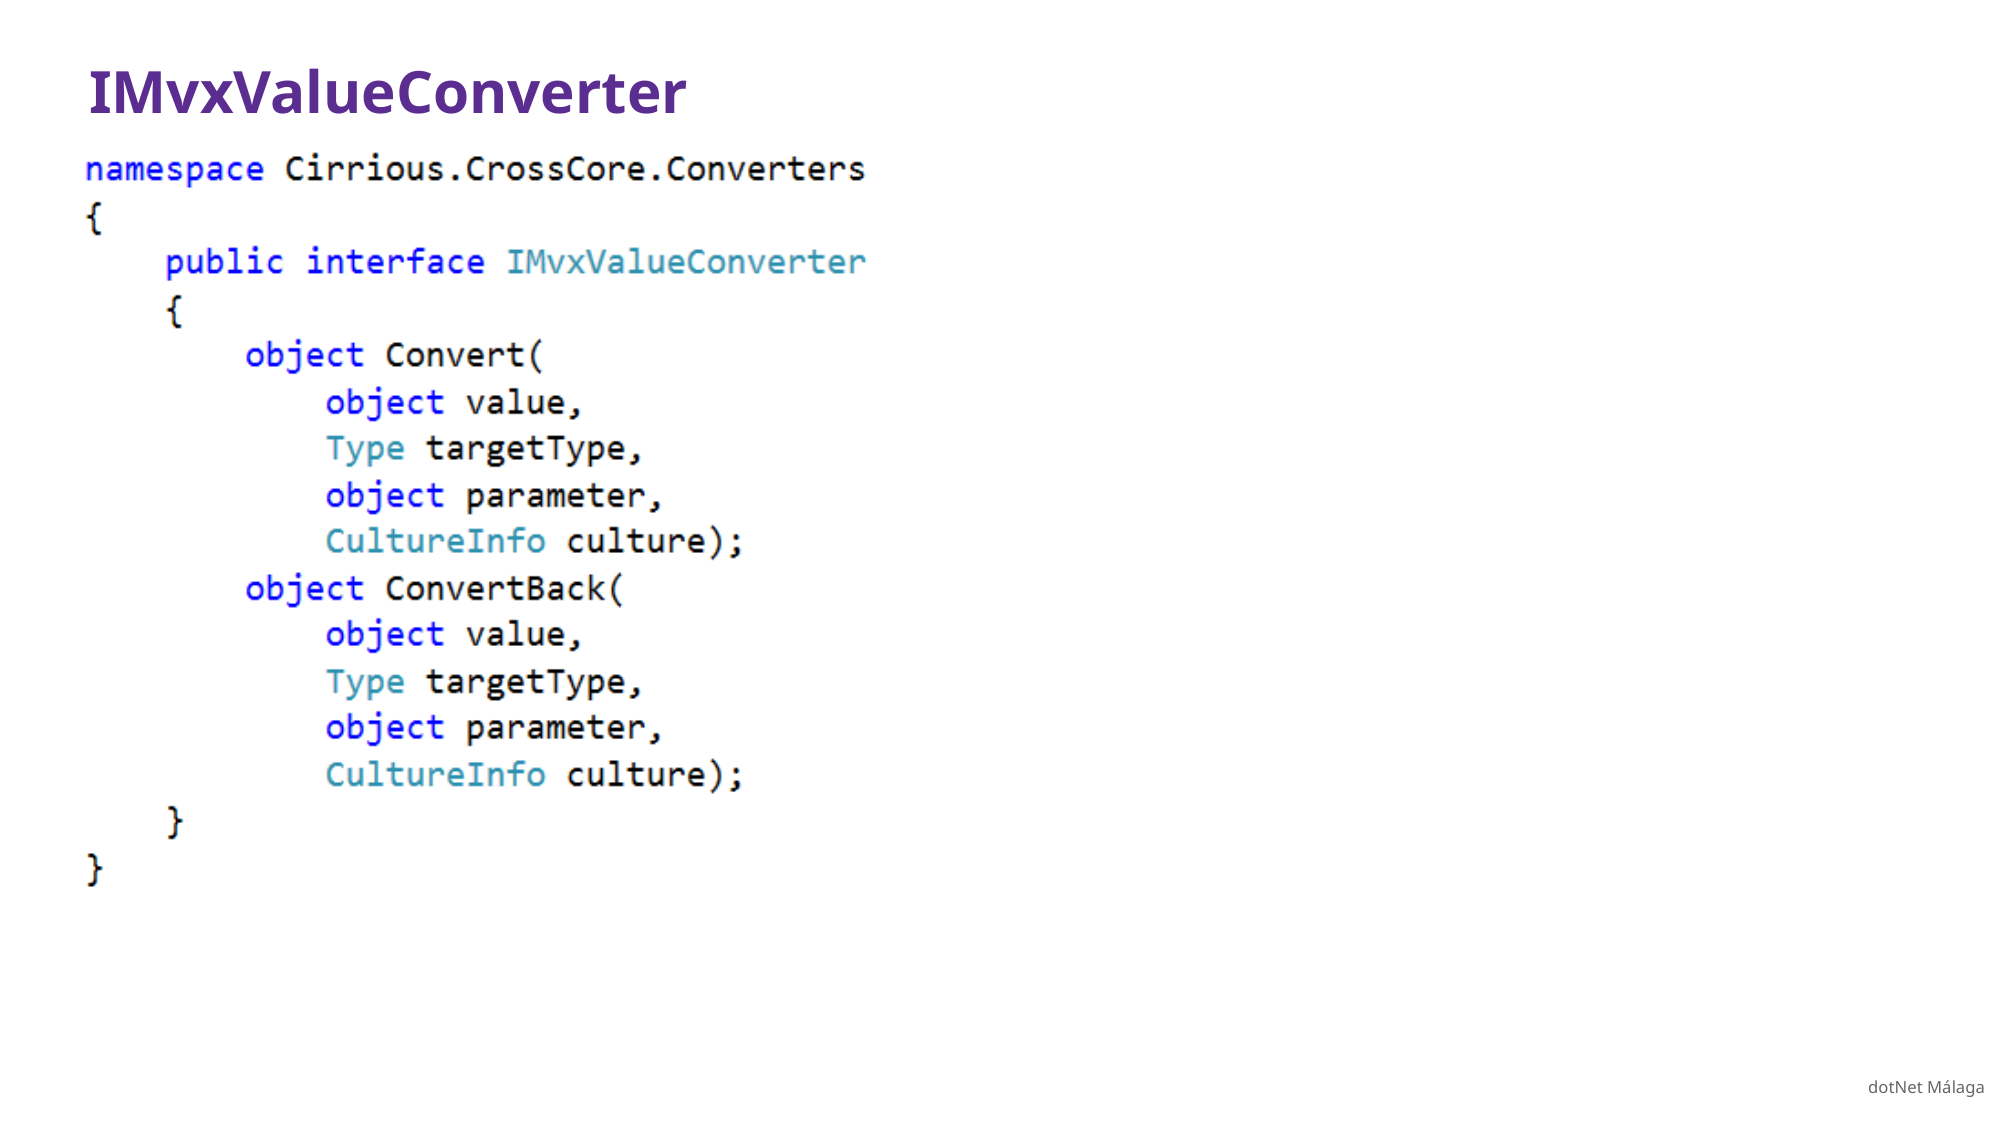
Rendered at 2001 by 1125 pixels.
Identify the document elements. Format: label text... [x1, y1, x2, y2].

title IMvxValueConverter [66, 45, 1675, 233]
picture [83, 146, 944, 896]
